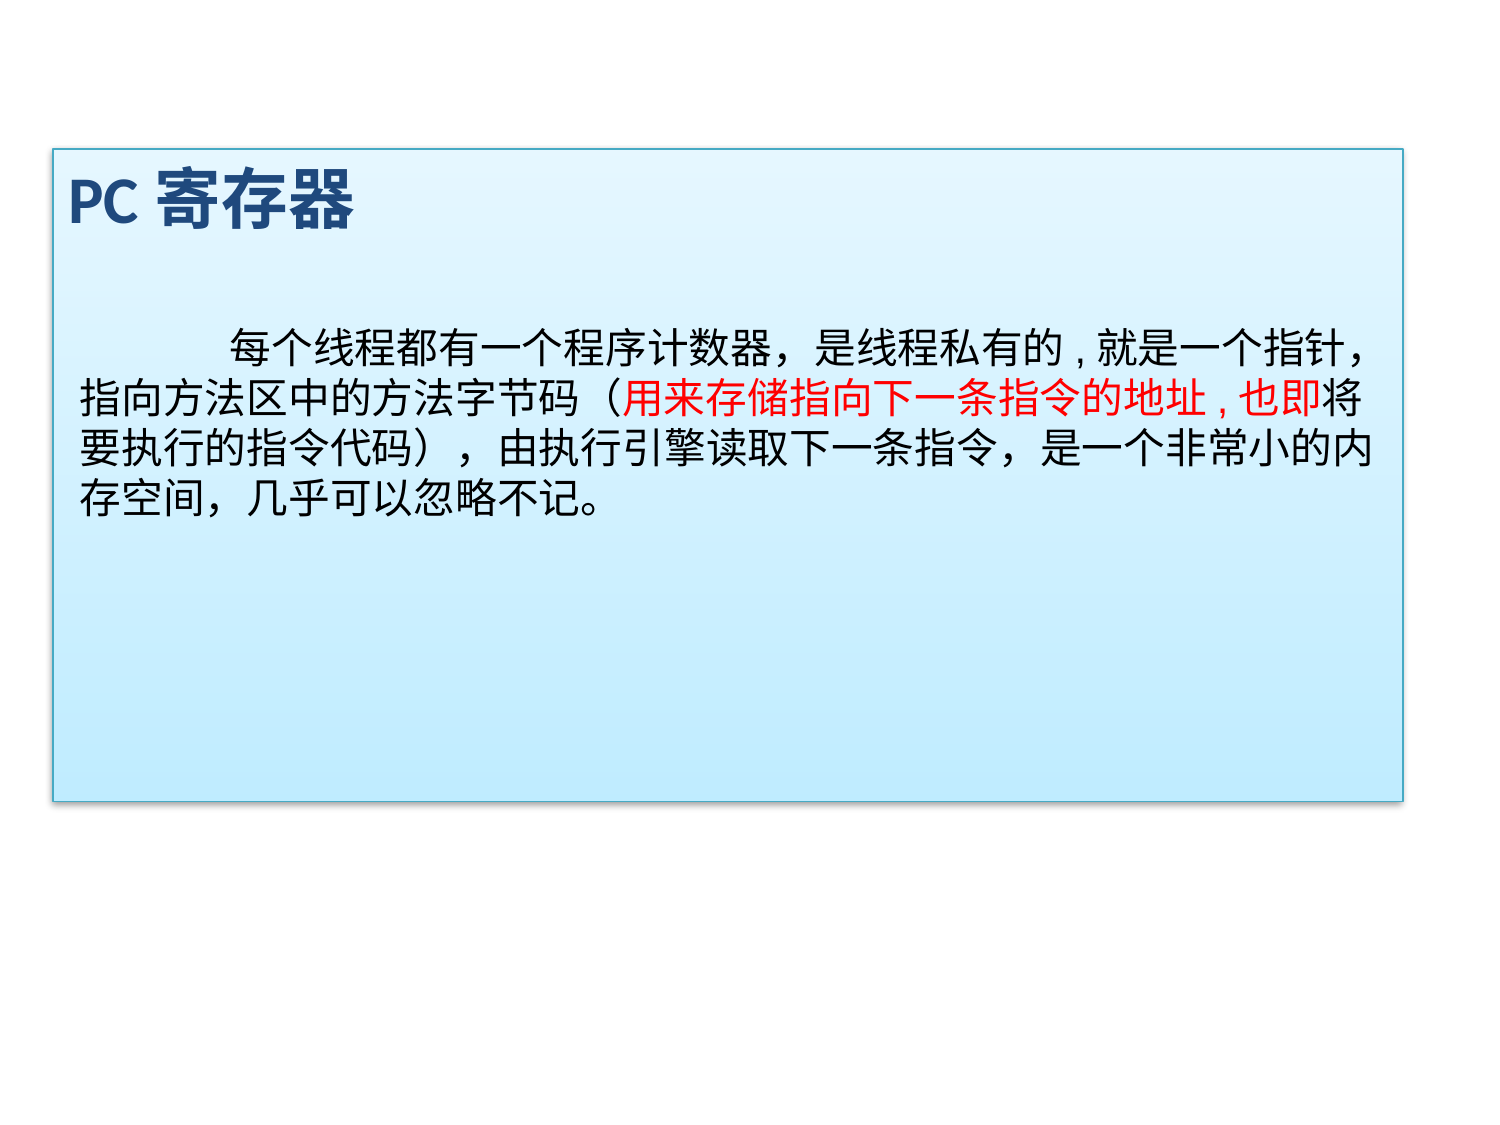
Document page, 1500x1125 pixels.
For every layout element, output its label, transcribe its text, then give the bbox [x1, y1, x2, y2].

list PC寄存器 [52, 148, 1404, 802]
text_box 每个线程都有一个程序计数器，是线程私有的,就是一个指针，指向方法区中的方法字节码（用来存储指向下一条指令的地址,也即将要执行的指令代码），由执行引擎读取下一条指令，是一个非常小的内存空间，几乎可以忽略不记。 [64, 314, 1403, 530]
